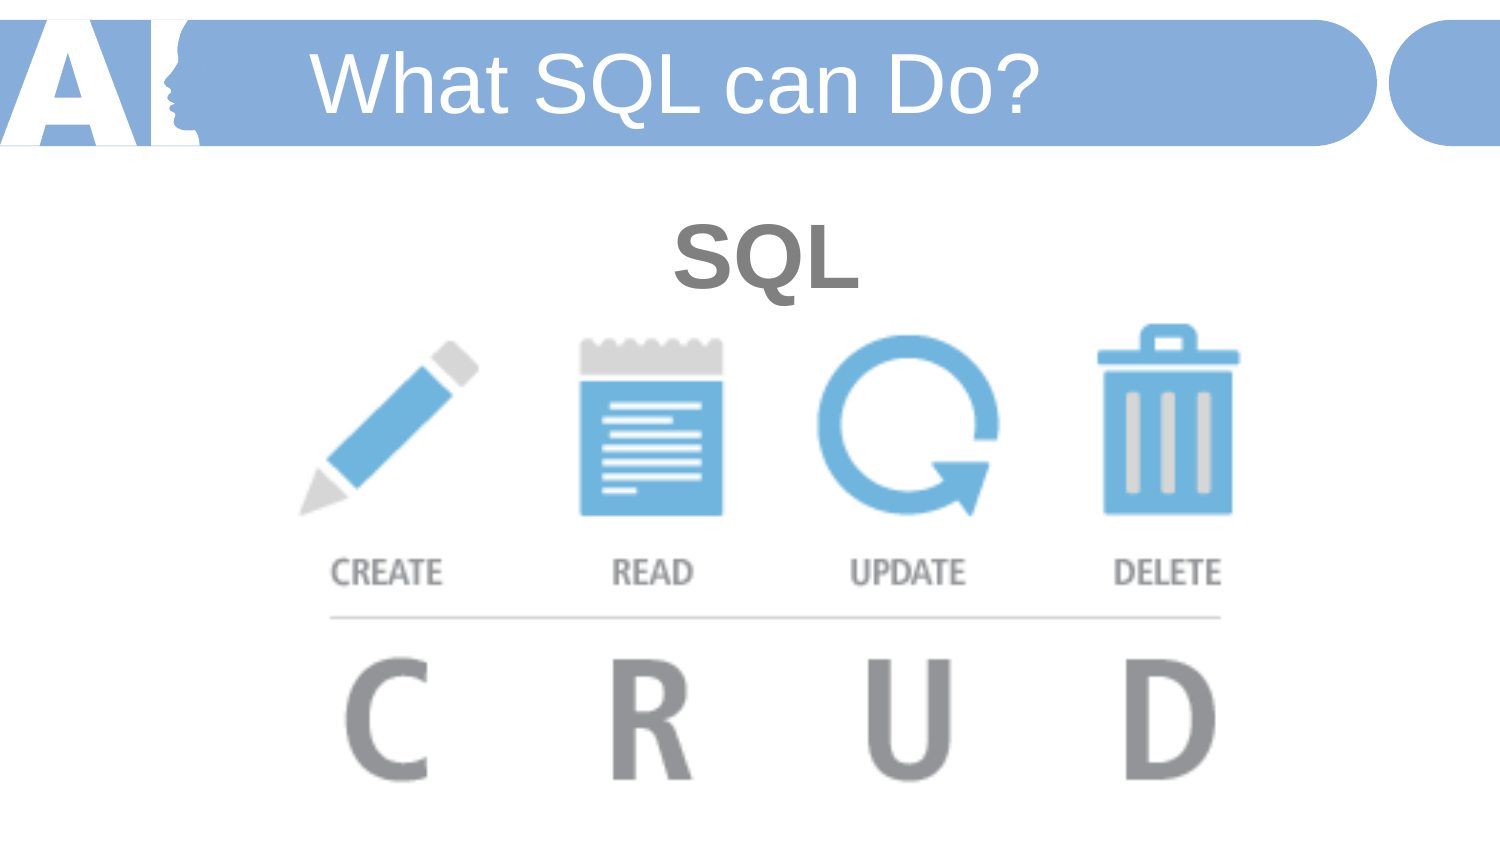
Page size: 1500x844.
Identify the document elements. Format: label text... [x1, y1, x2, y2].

list What SQL can Do? [260, 41, 1464, 131]
picture [296, 323, 1259, 795]
text_box SQL [296, 216, 1238, 287]
